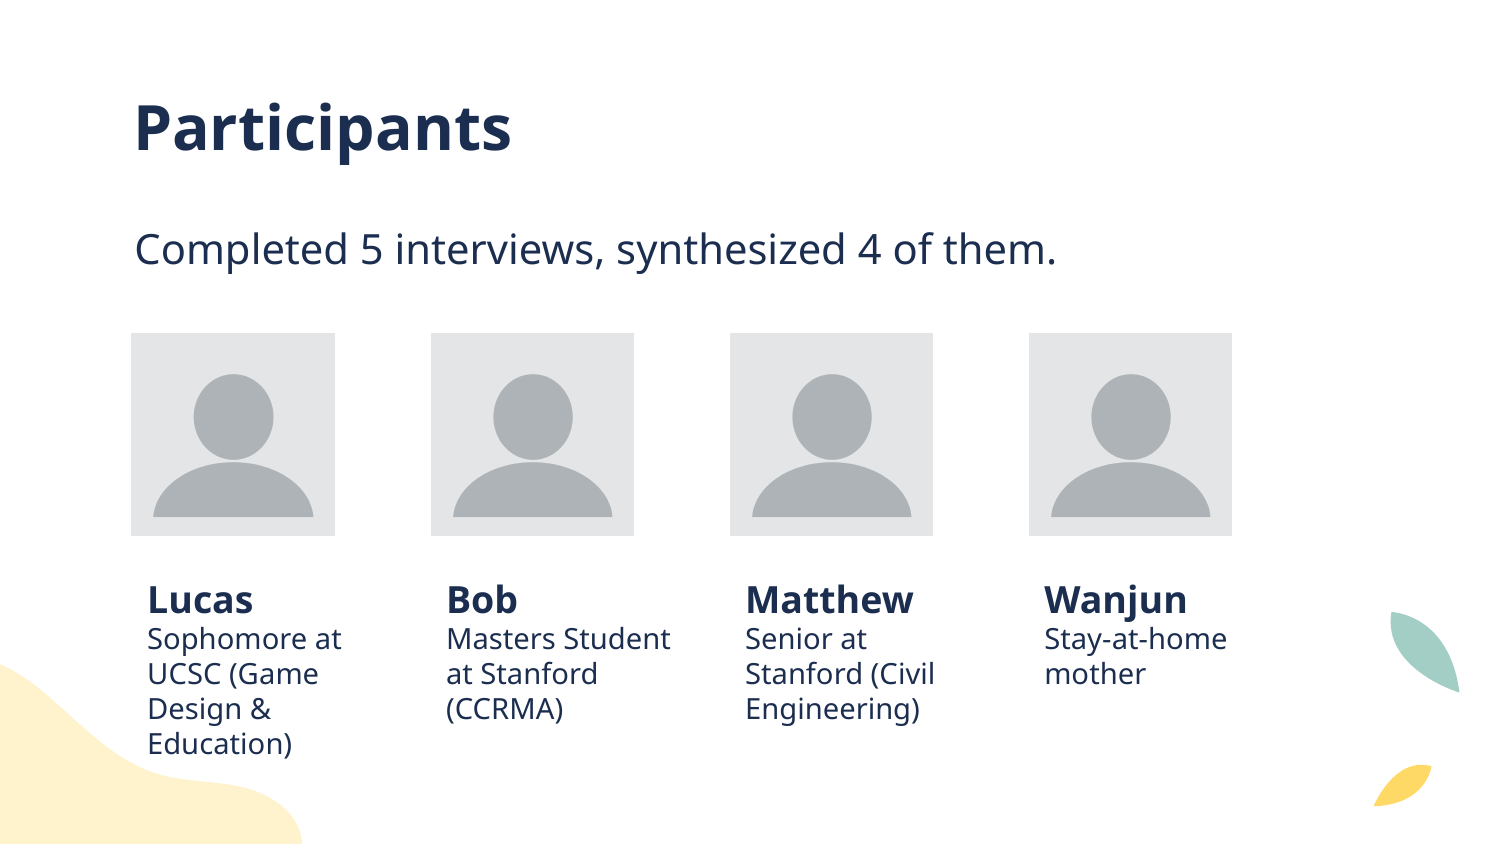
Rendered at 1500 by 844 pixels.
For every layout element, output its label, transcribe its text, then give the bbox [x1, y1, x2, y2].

picture [1029, 333, 1232, 536]
subtitle Lucas Sophomore at UCSC (Game Design & Education) [131, 560, 399, 718]
picture [430, 333, 634, 536]
title Participants [118, 72, 1382, 167]
picture [729, 333, 933, 536]
subtitle Bob Masters Student at Stanford (CCRMA) [431, 560, 698, 718]
text_box Completed 5 interviews, synthesized 4 of them. [119, 208, 1356, 781]
picture [131, 333, 335, 536]
subtitle Wanjun Stay-at-home mother [1029, 560, 1296, 718]
subtitle Matthew Senior at Stanford (Civil Engineering) [730, 560, 997, 718]
